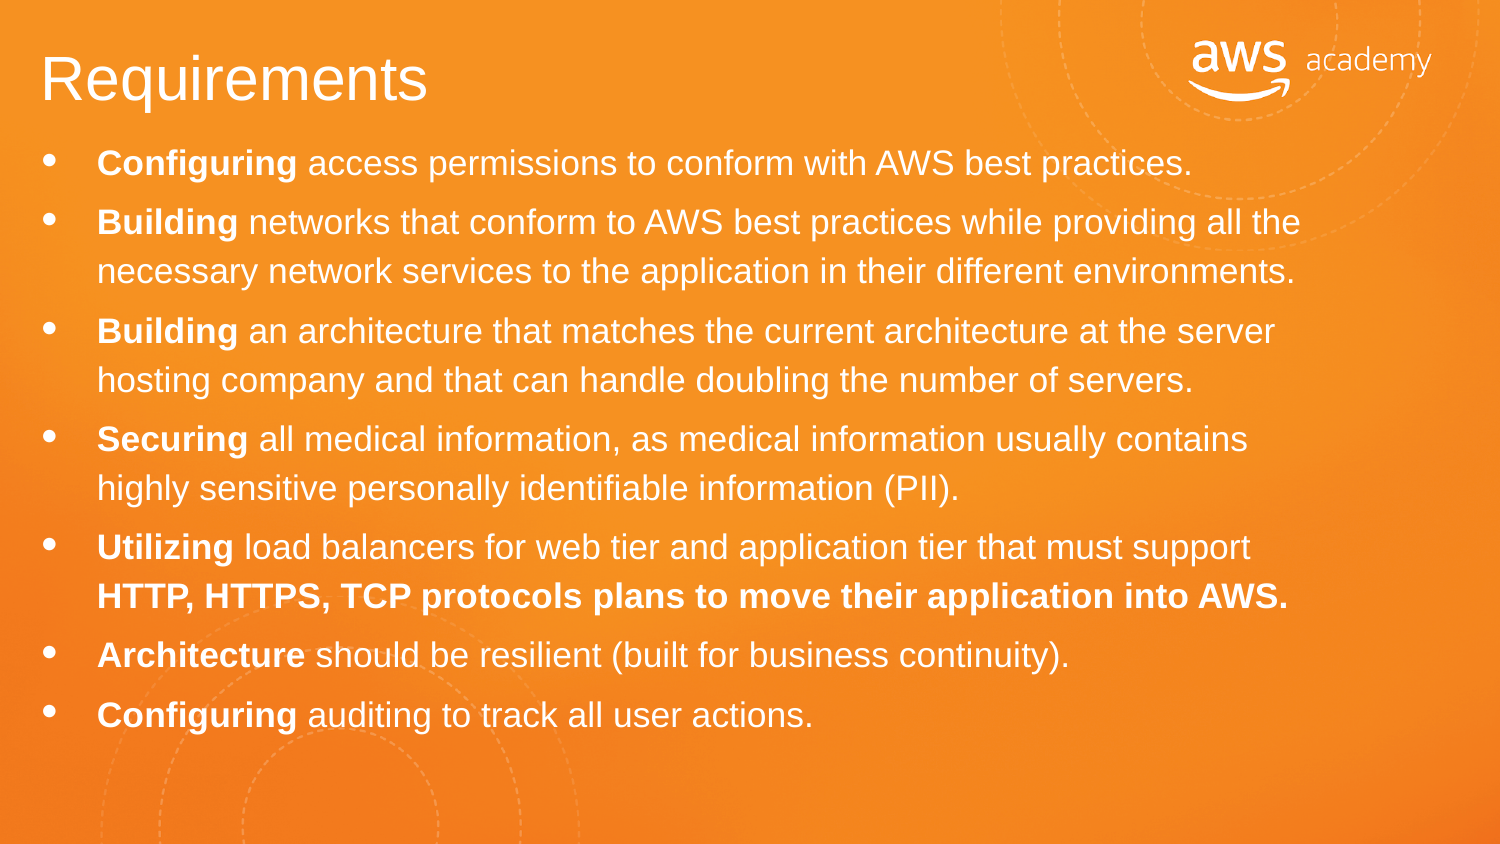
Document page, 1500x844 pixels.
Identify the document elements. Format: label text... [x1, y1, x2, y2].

picture [0, 0, 1500, 844]
list Configuring access permissions to conform with AWS best practices. Building networks that conform to AWS best practices while providing all the necessary network services to the application in their different environments. Building an architecture that matches the current architecture at the server hosting company and that can handle doubling the number of servers. Securing all medical information, as medical information usually contains highly sensitive personally identifiable information (PII). Utilizing load balancers for web tier and application tier that must support HTTP, HTTPS, TCP protocols plans to move their application into AWS. Architecture should be resilient (built for business continuity). Configuring auditing to track all user actions. [29, 128, 1324, 814]
title Requirements [29, 32, 1397, 129]
